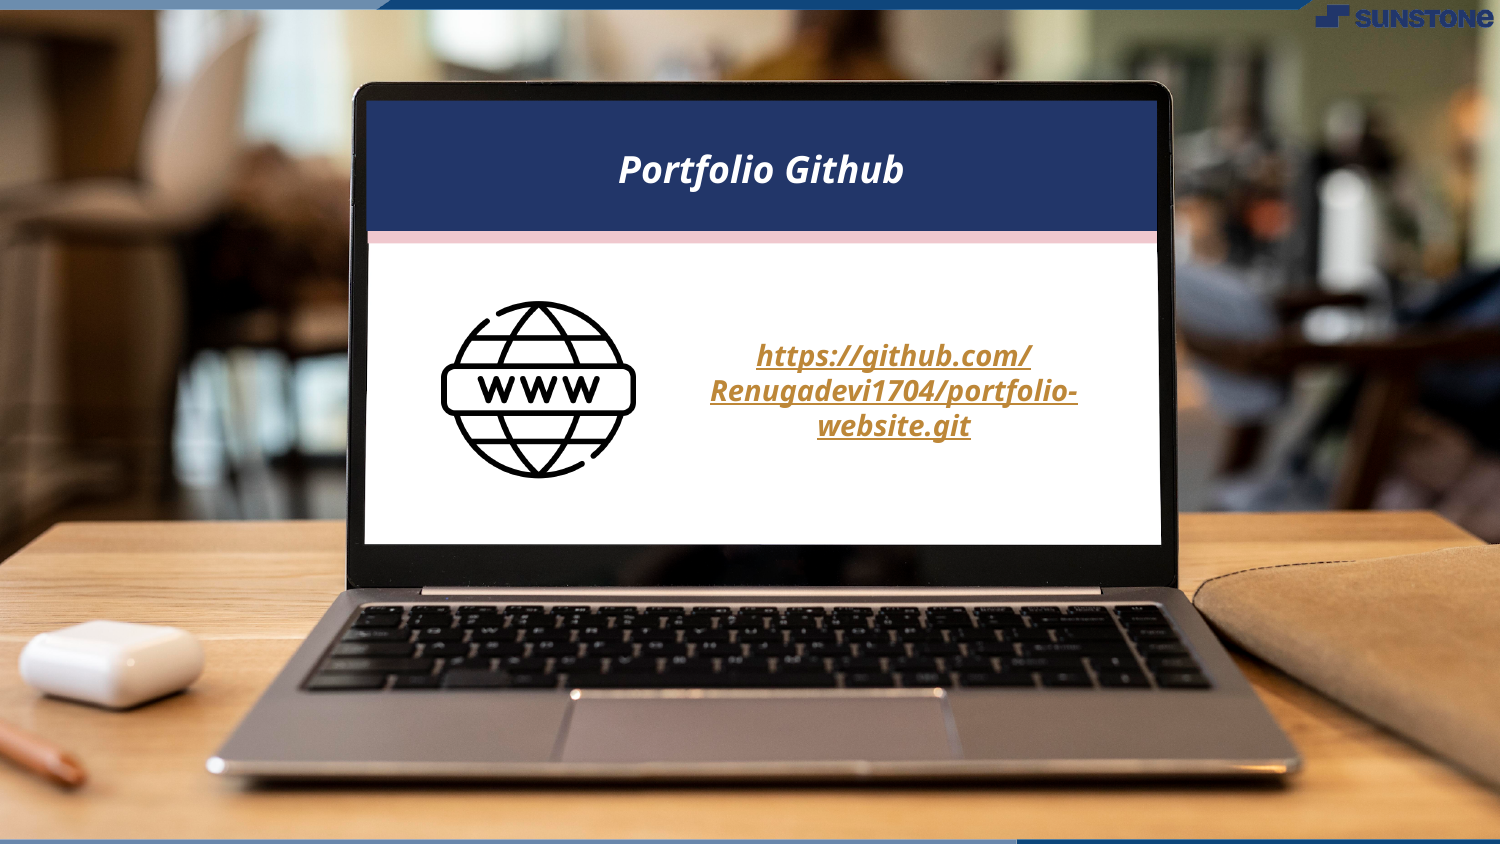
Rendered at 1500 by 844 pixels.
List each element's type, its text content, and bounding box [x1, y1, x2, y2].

list https://github.com/Renugadevi1704/portfolio-website.git [670, 144, 1118, 635]
list Portfolio Github [432, 131, 1091, 206]
picture [0, 0, 1500, 844]
